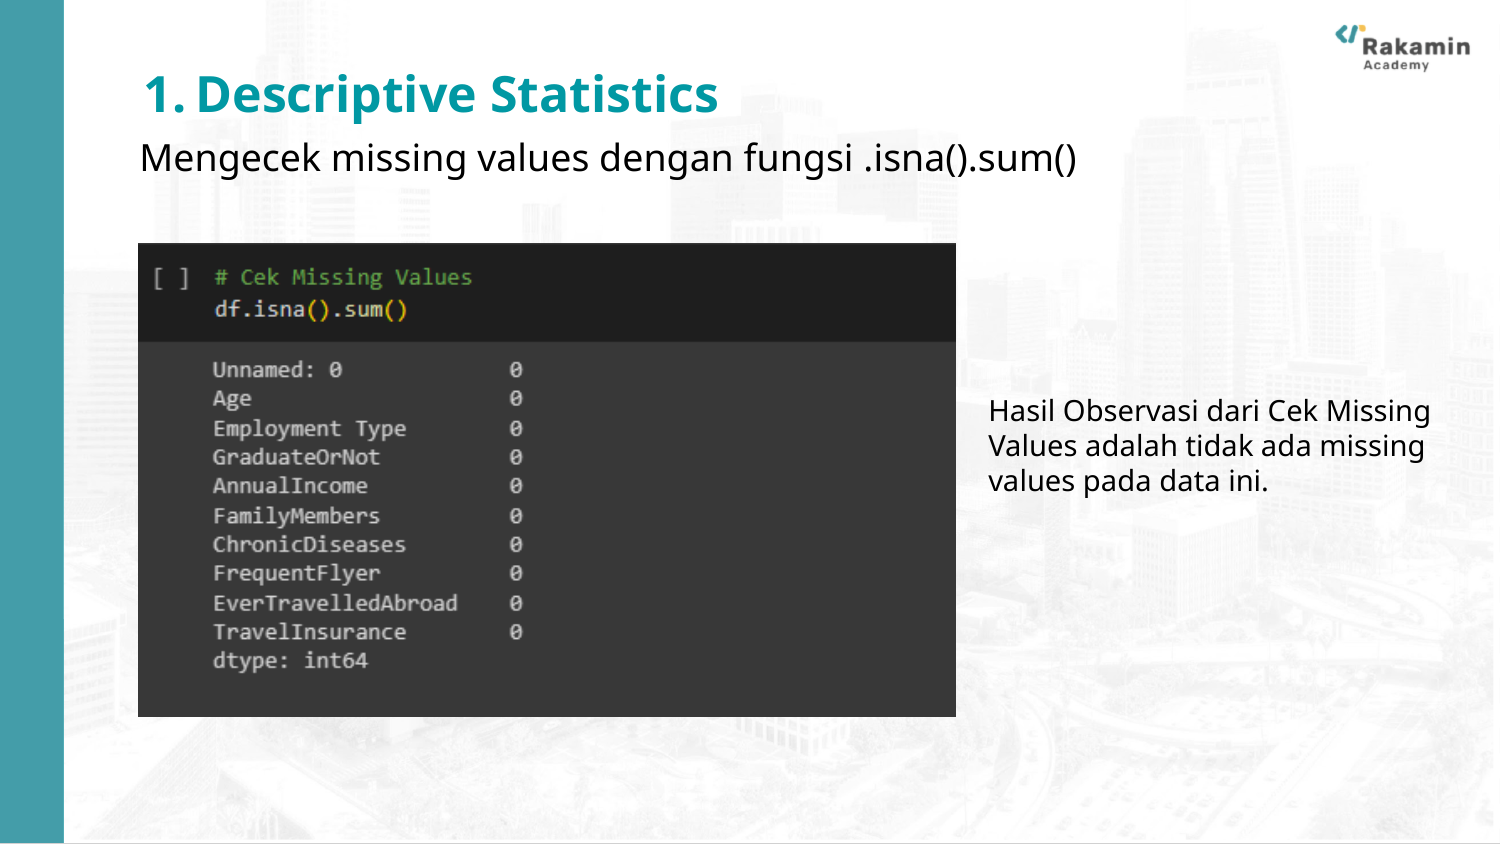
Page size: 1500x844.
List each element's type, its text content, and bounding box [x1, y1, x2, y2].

picture [0, 0, 1500, 844]
text_box Mengecek missing values dengan fungsi .isna().sum() [128, 127, 1424, 185]
text_box Hasil Observasi dari Cek Missing Values adalah tidak ada missing values pada data ini. [973, 377, 1466, 548]
text_box [128, 226, 1424, 276]
text_box Descriptive Statistics [128, 55, 1033, 127]
